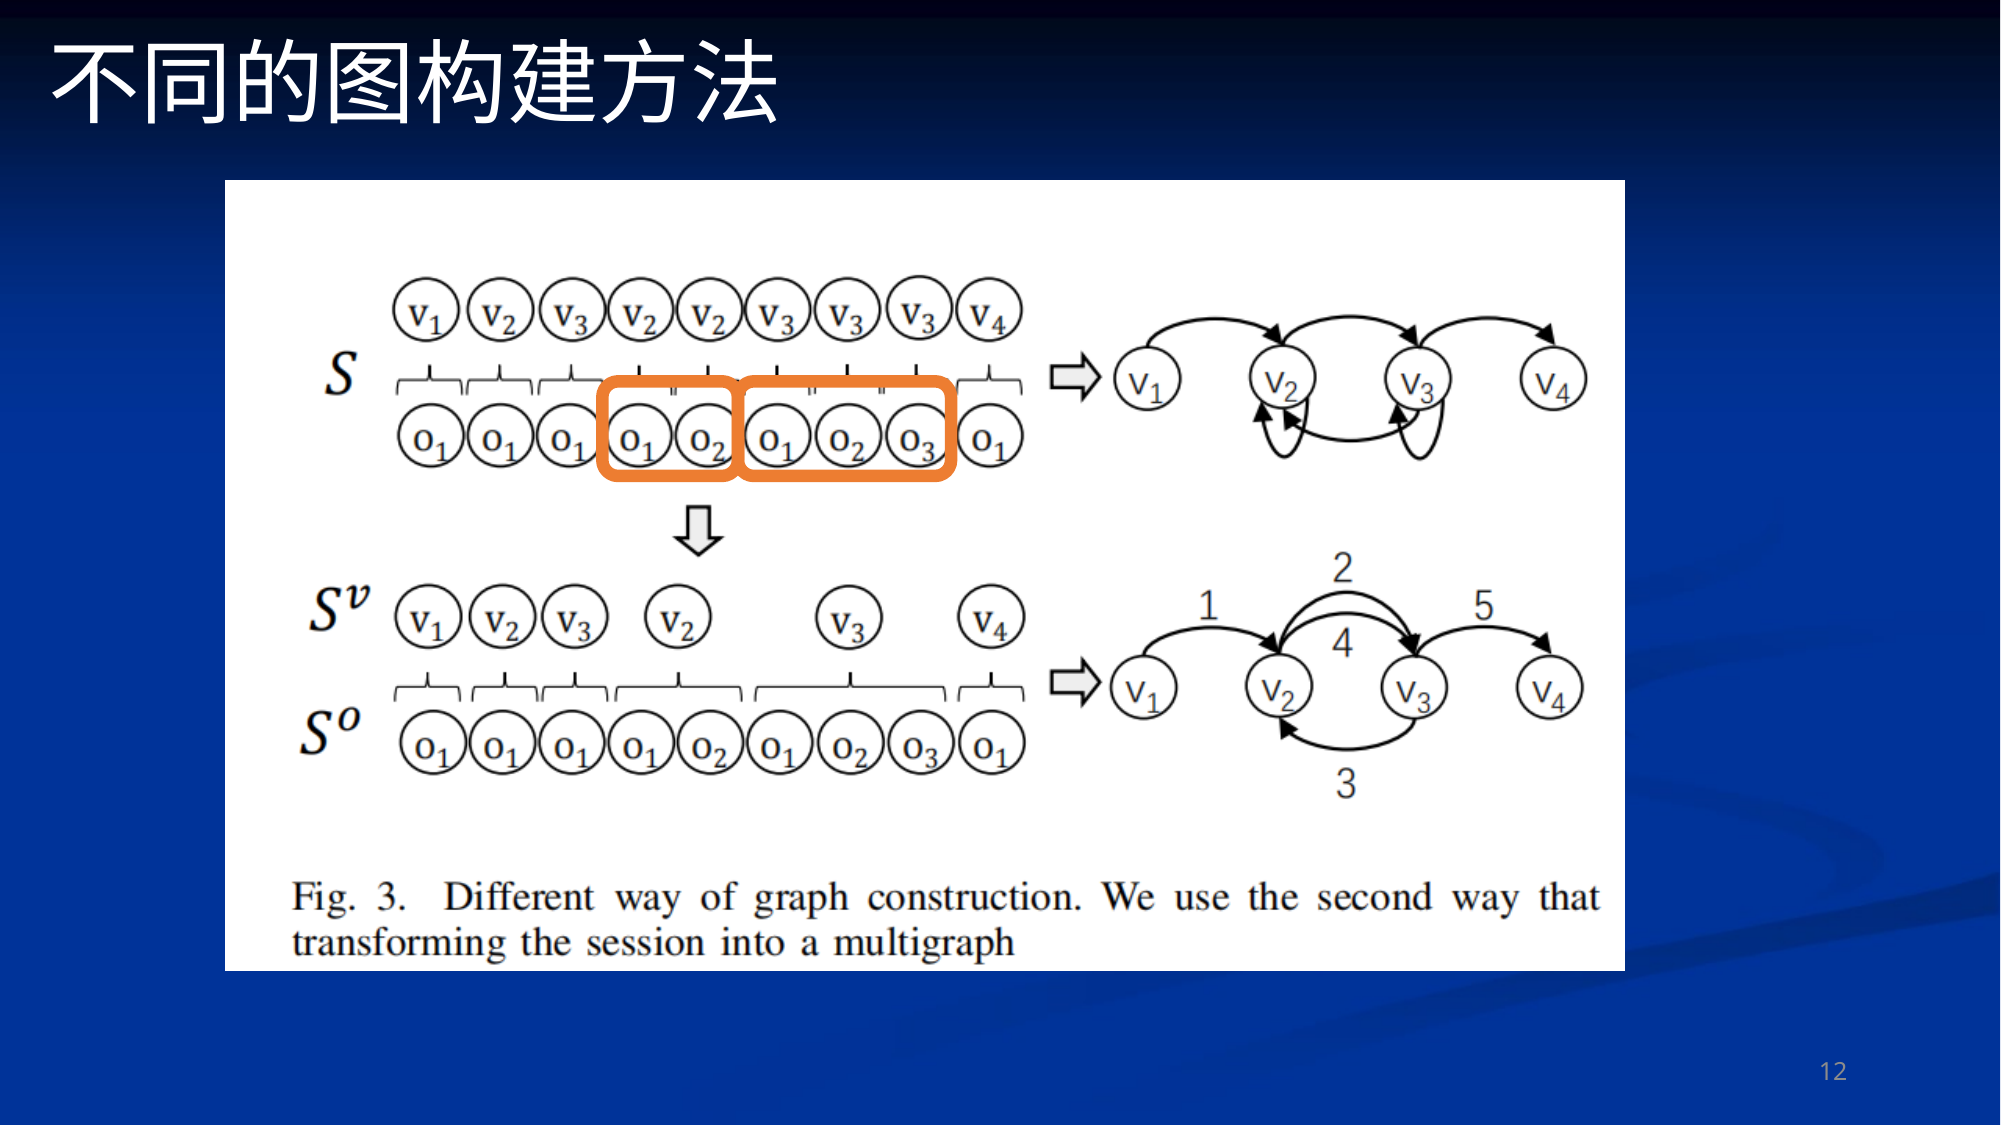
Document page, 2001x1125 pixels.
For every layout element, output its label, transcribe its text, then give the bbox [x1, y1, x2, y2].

picture [0, 0, 2001, 1125]
text_box 不同的图构建方法 [33, 17, 1034, 142]
slide_number 12 [1412, 1042, 1863, 1103]
